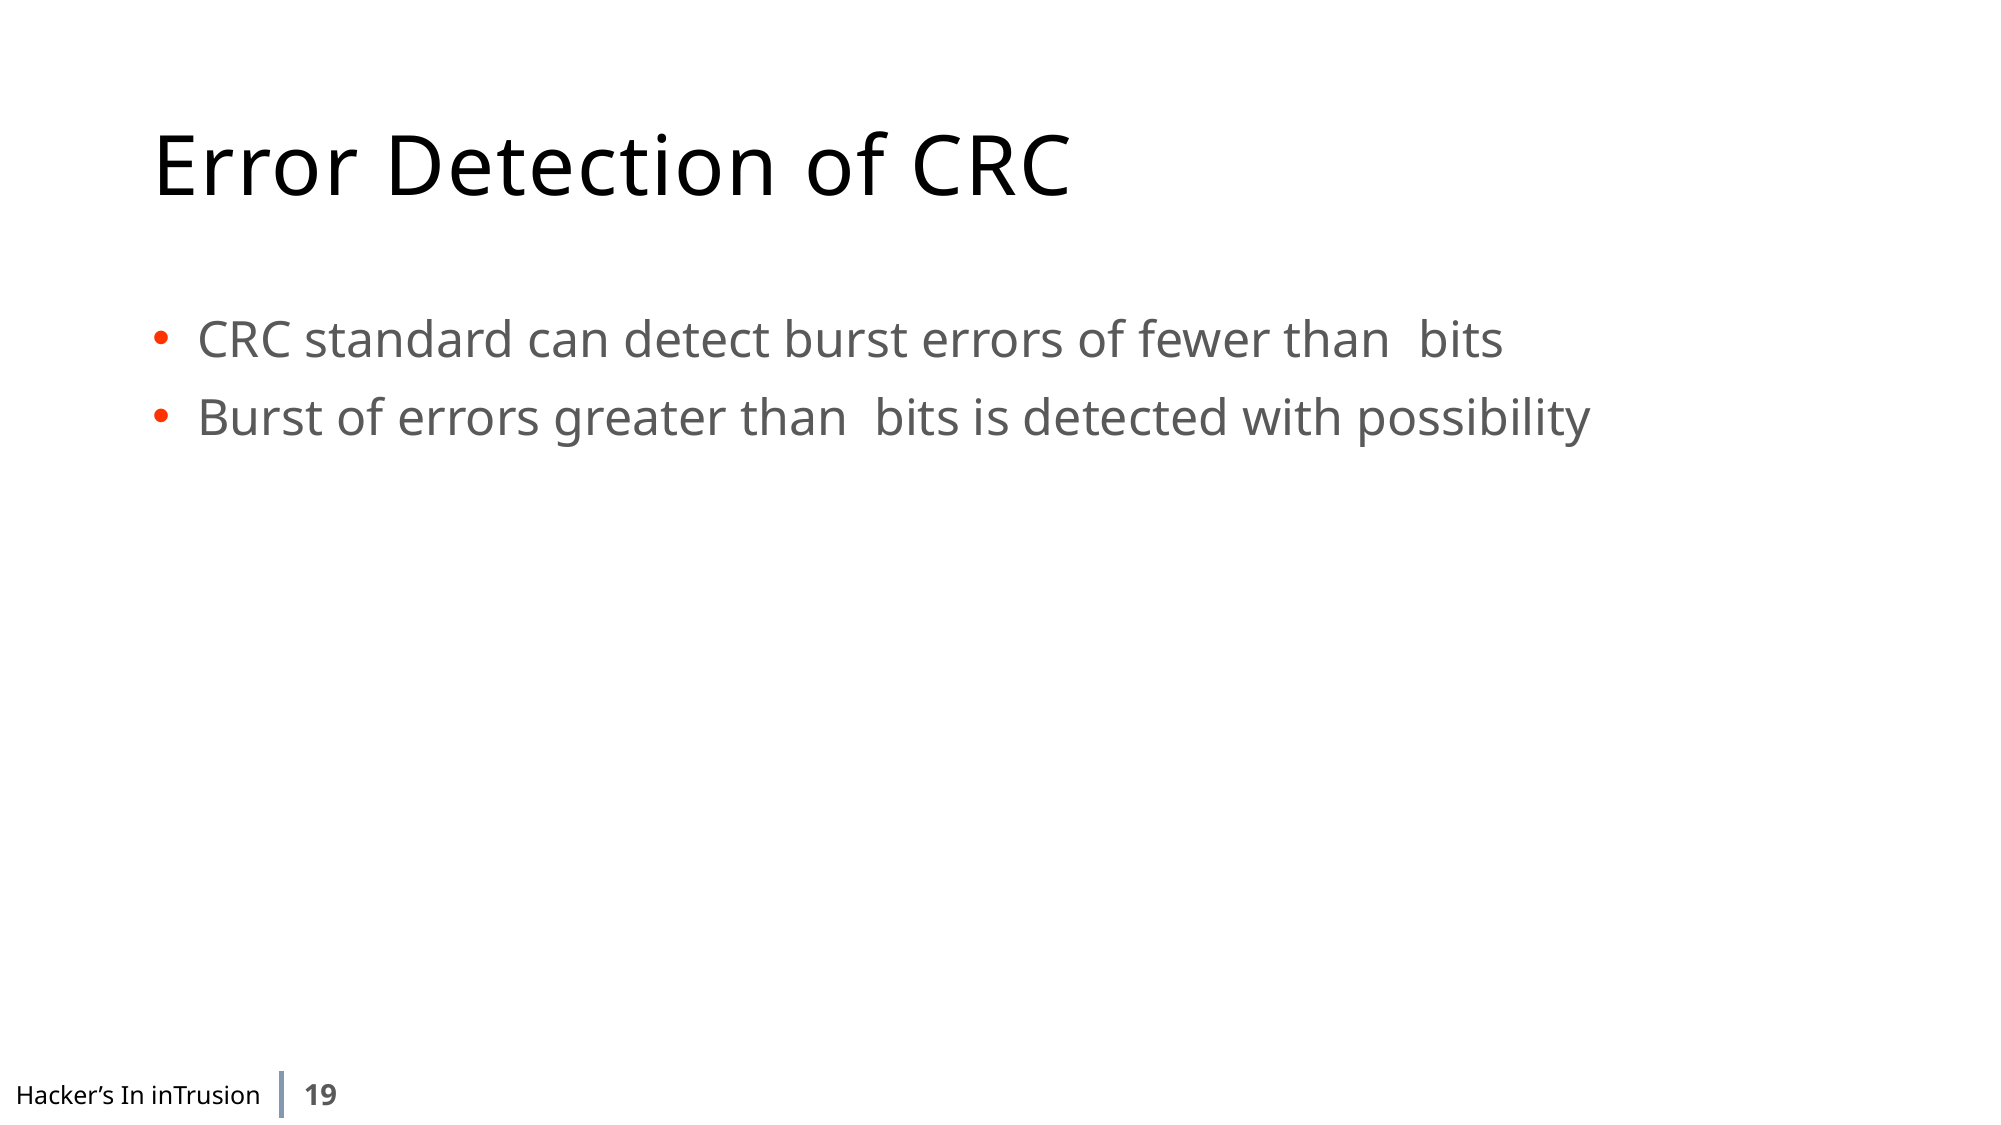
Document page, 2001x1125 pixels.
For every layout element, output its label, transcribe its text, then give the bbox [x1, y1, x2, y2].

title Error Detection of CRC [137, 59, 1863, 278]
